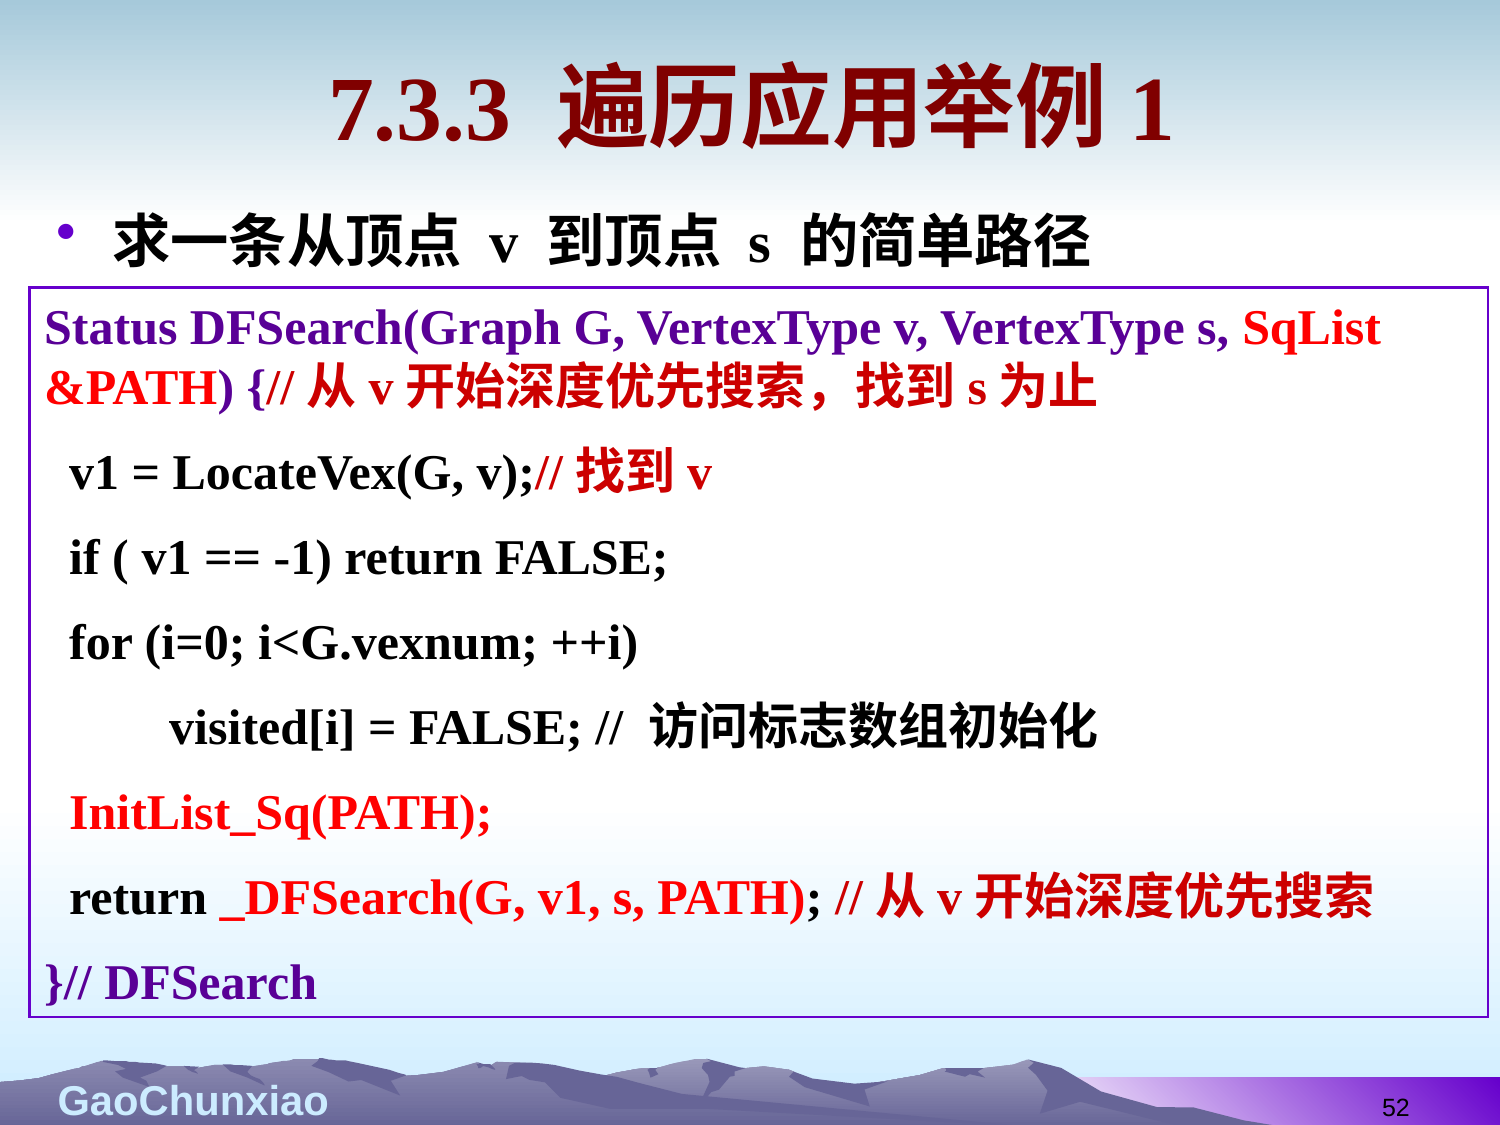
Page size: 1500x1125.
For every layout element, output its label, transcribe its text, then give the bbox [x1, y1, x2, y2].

text_box Status DFSearch(Graph G, VertexType v, VertexType s, SqList &PATH) {//从v开始深度优先搜索，找到s为止 v1 = LocateVex(G, v);//找到v if ( v1 == -1) return FALSE; for (i=0; i<G.vexnum; ++i) visited[i] = FALSE; // 访问标志数组初始化 InitList_Sq(PATH); return _DFSearch(G, v1, s, PATH); //从v开始深度优先搜索 }// DFSearch [29, 287, 1489, 1018]
title 7.3.3 遍历应用举例1 [76, 19, 1427, 188]
list 求一条从顶点 v 到顶点 s 的简单路径 [41, 196, 1500, 1047]
slide_number 52 [1074, 1054, 1425, 1125]
